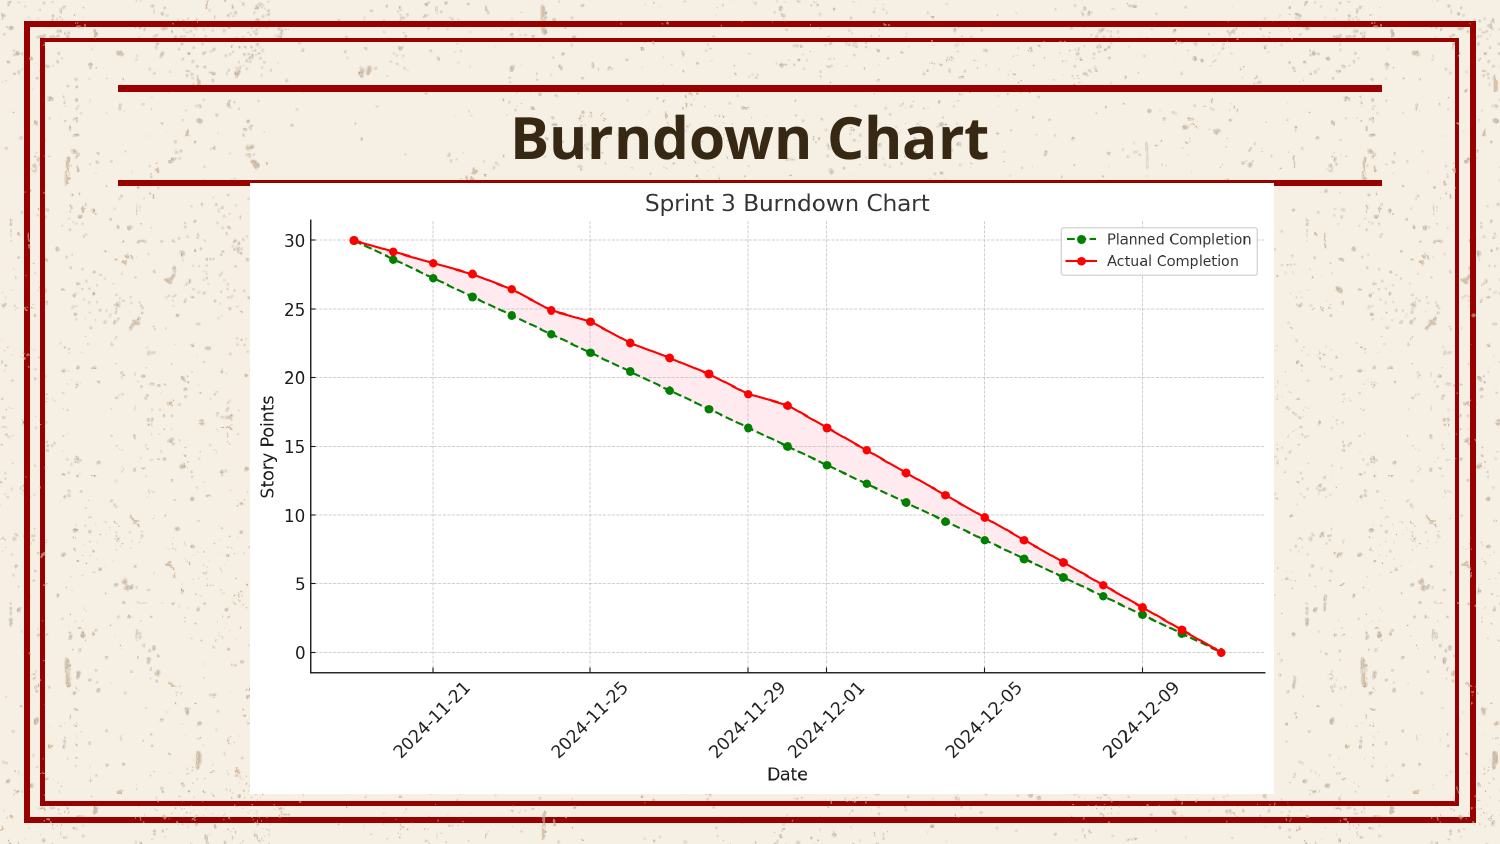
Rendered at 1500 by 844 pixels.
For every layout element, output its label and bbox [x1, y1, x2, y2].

text_box [117, 88, 1383, 184]
picture [1, 1, 1500, 844]
